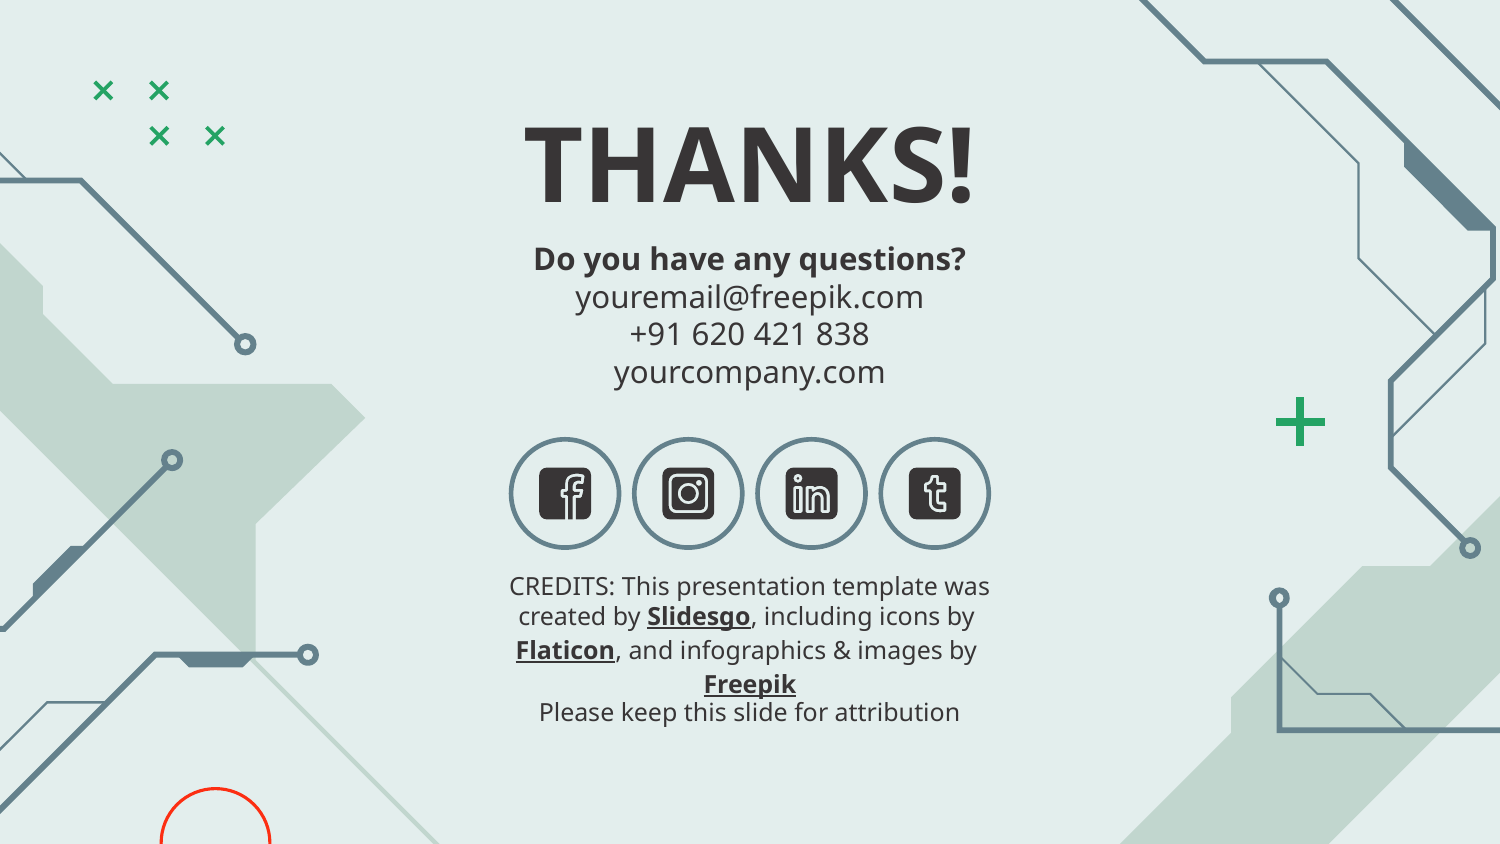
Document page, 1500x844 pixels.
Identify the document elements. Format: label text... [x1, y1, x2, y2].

text_box [511, 439, 620, 548]
title THANKS! [434, 80, 1066, 230]
text_box [757, 439, 866, 548]
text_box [785, 467, 838, 520]
text_box [634, 439, 743, 548]
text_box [908, 467, 961, 520]
text_box [880, 439, 989, 548]
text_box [662, 467, 715, 520]
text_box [538, 467, 592, 520]
text_box Please keep this slide for attribution [455, 690, 1044, 732]
subtitle Do you have any questions? youremail@freepik.com +91 620 421 838 yourcompany.com [434, 230, 1066, 398]
